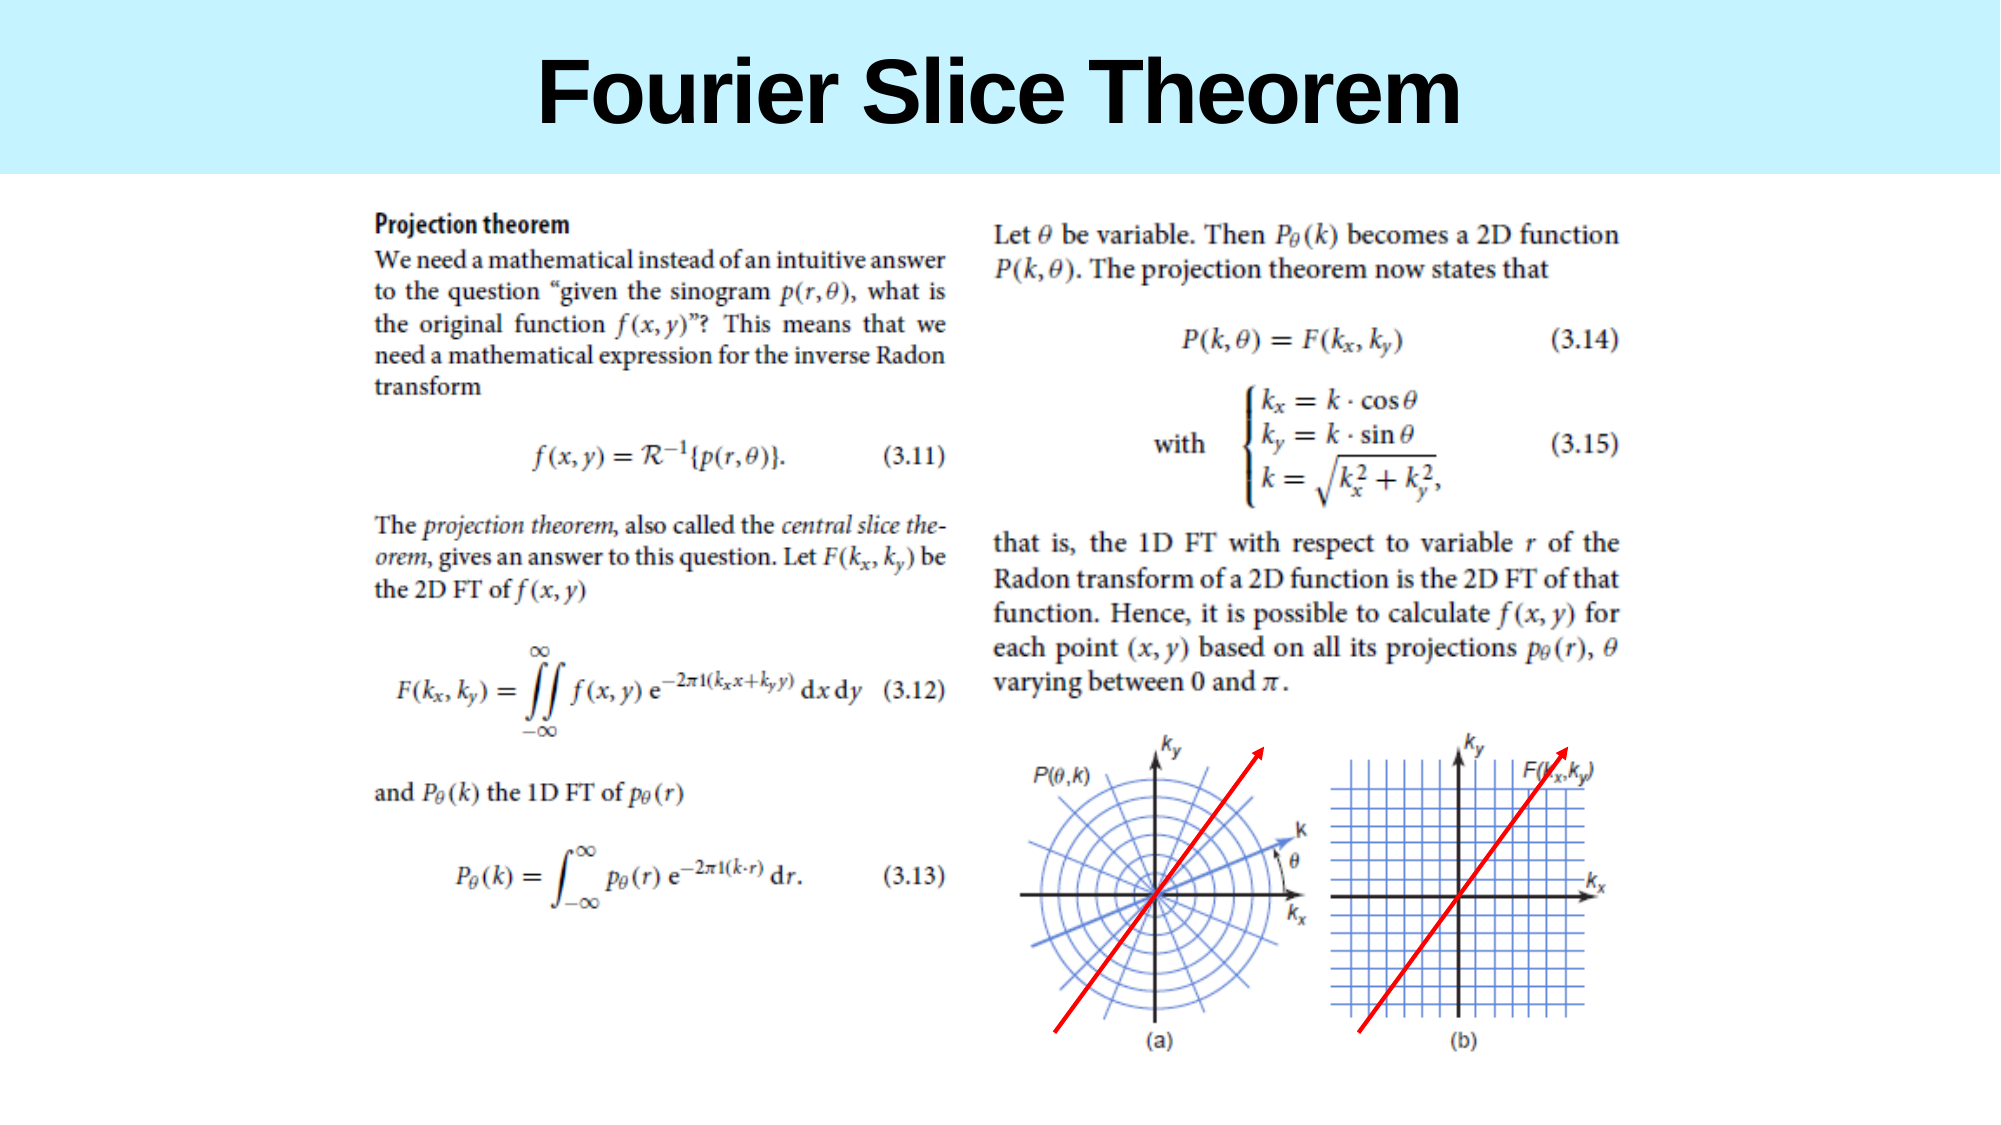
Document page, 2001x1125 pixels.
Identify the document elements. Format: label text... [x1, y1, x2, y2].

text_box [1358, 746, 1569, 1034]
picture [966, 190, 1667, 713]
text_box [1053, 746, 1265, 1034]
title Fourier Slice Theorem [0, 0, 2000, 174]
picture [333, 206, 968, 947]
picture [975, 705, 1641, 1067]
